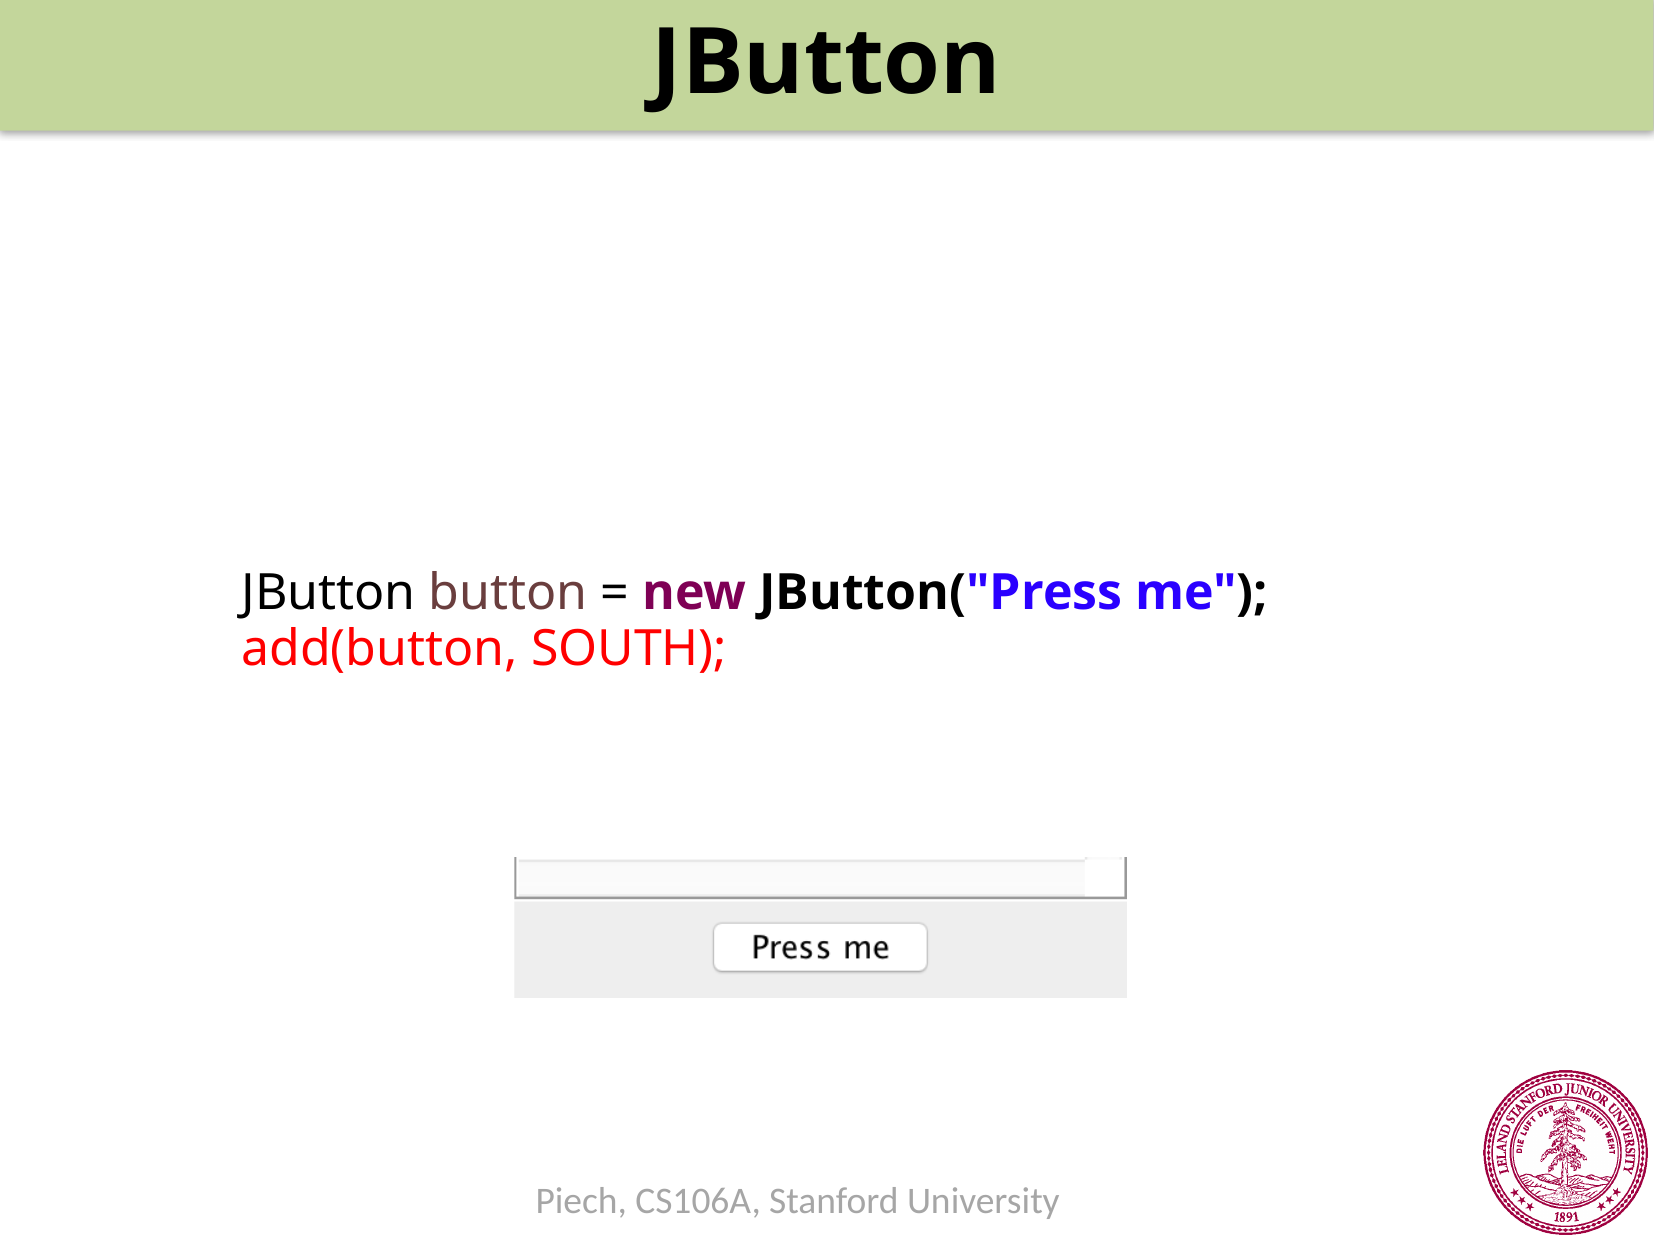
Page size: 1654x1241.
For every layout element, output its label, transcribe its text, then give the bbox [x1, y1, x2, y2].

text_box JButton [0, 0, 1654, 134]
picture [1483, 1070, 1648, 1235]
text_box JButton button = new JButton("Press me"); add(button, SOUTH); [226, 557, 1502, 684]
picture [513, 857, 1127, 999]
